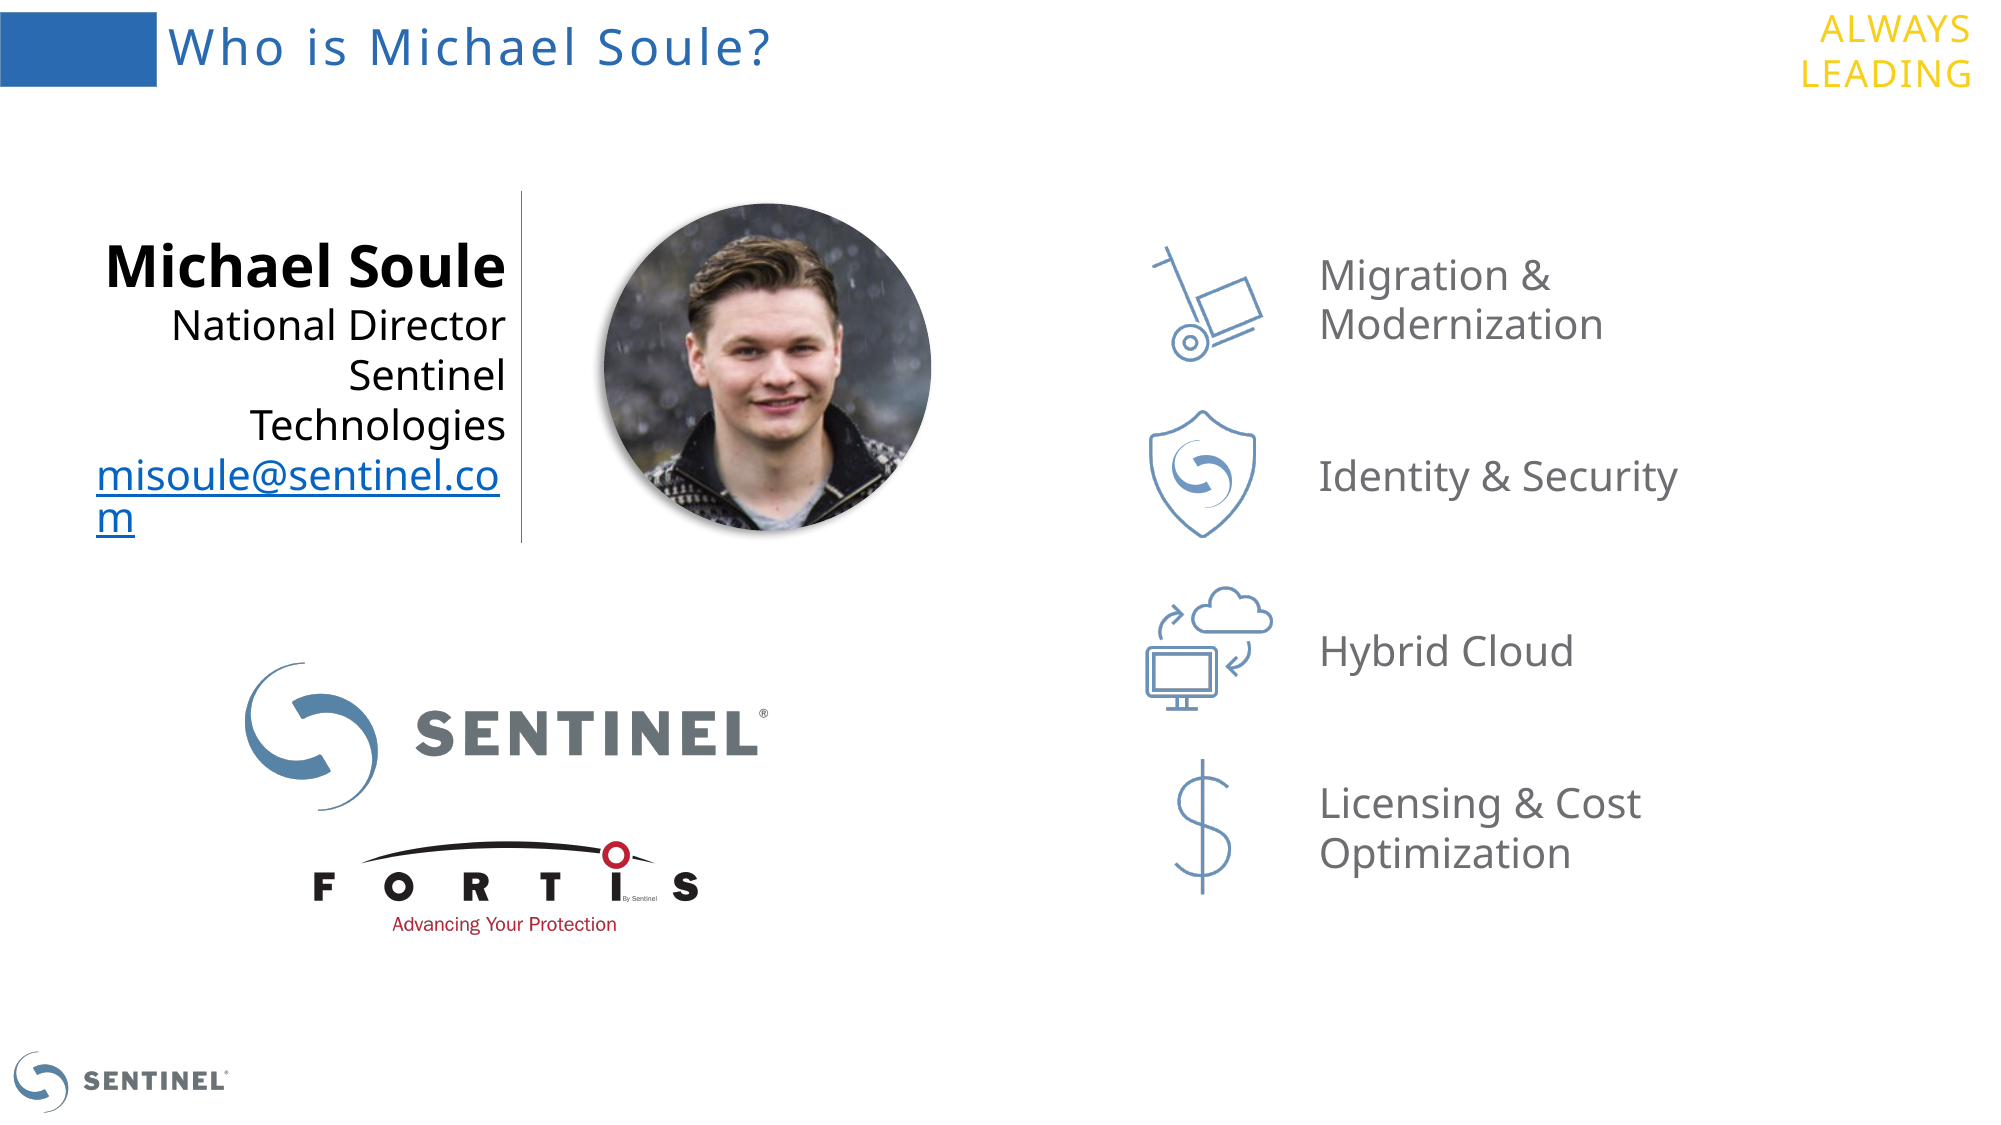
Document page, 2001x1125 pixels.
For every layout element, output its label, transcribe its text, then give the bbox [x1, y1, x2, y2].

text_box Licensing & Cost Optimization [1303, 783, 1861, 870]
picture [1127, 223, 1278, 374]
picture [1133, 575, 1284, 726]
text_box Migration & Modernization [1303, 255, 1861, 342]
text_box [1127, 399, 1278, 550]
text_box Hybrid Cloud [1303, 607, 1861, 694]
picture [1, 13, 156, 86]
title Who is Michael Soule? [168, 12, 1649, 87]
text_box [81, 162, 932, 963]
text_box Identity & Security [1303, 431, 1861, 518]
picture [1127, 751, 1278, 902]
picture [13, 1051, 229, 1113]
